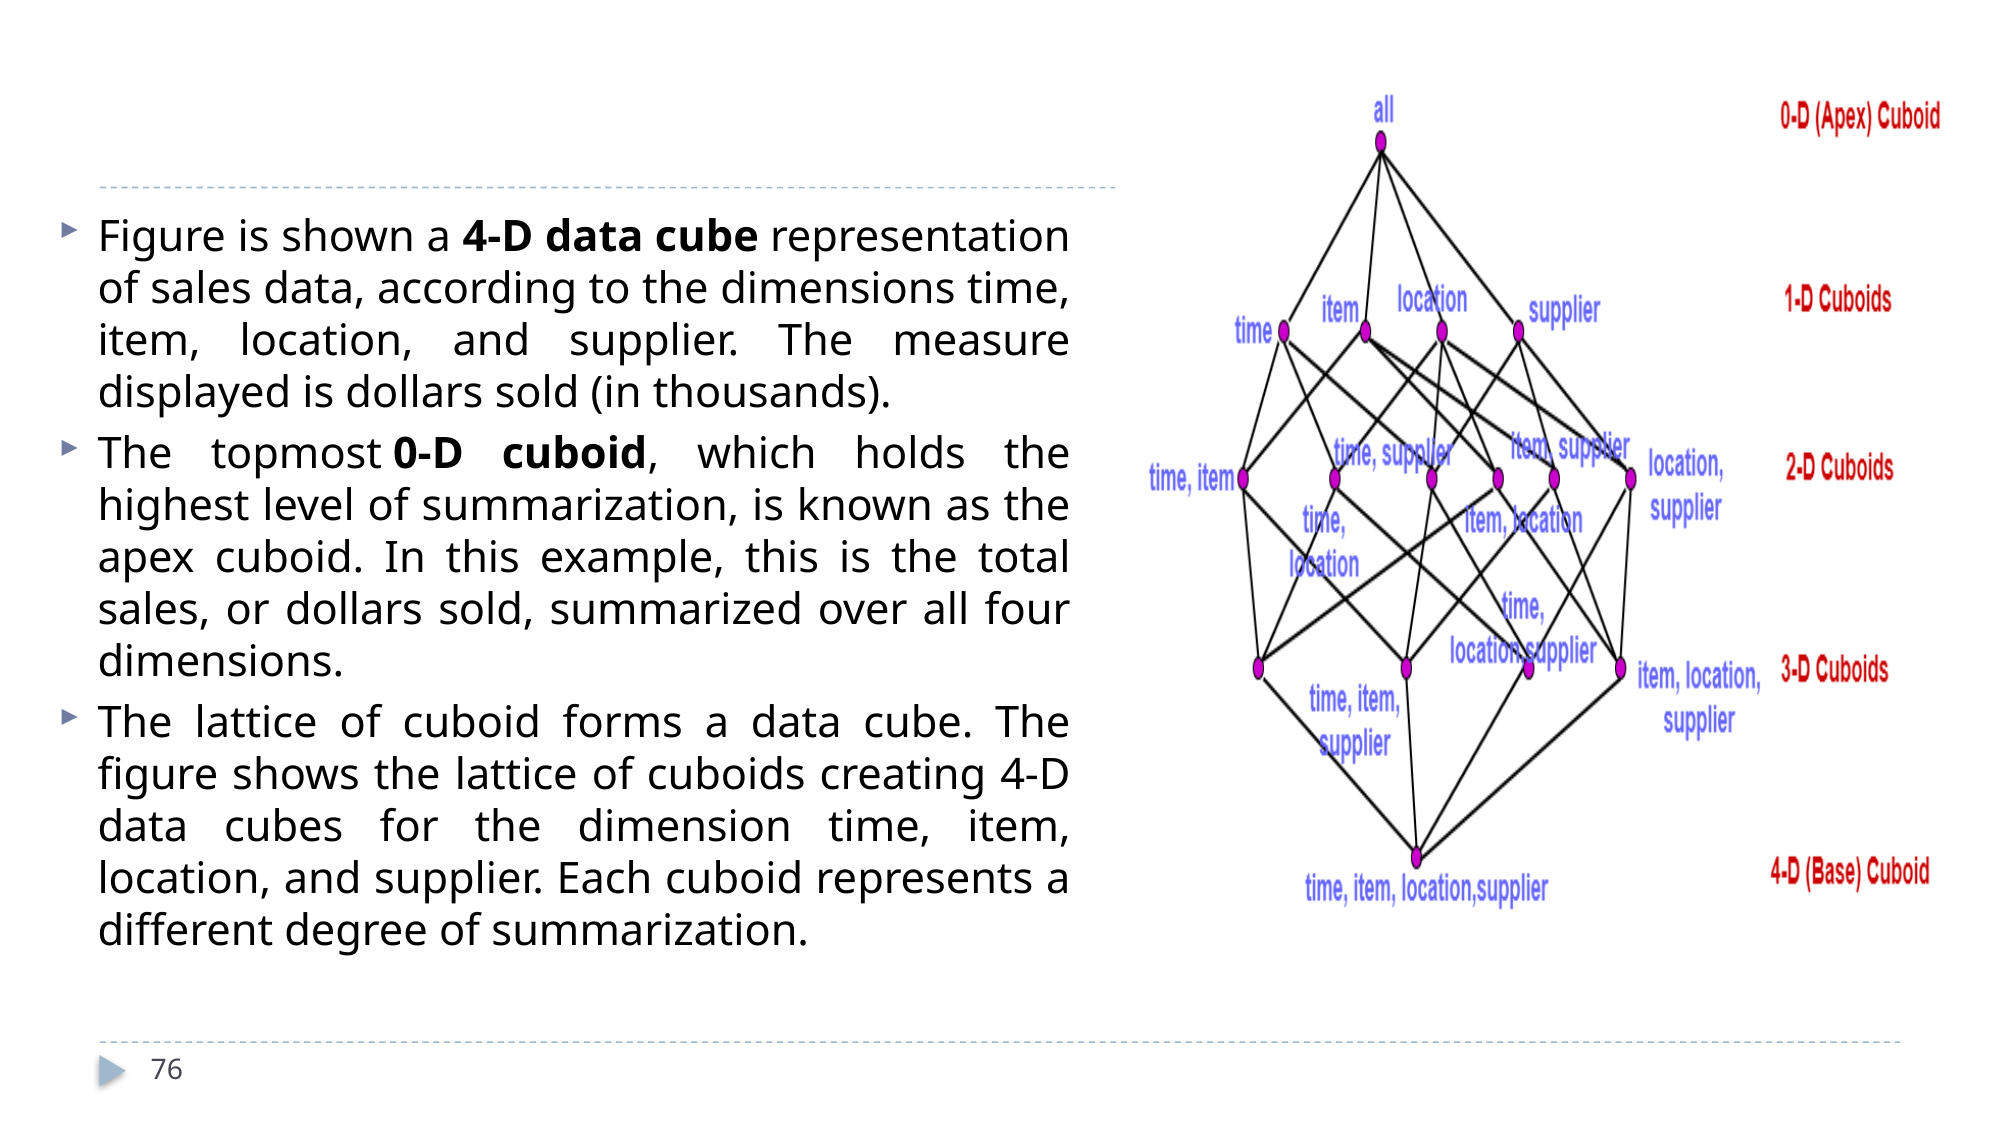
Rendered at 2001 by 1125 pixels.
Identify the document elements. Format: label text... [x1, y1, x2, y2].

picture [1114, 46, 1963, 958]
slide_number 76 [133, 1042, 568, 1103]
list Figure is shown a 4-D data cube representation of sales data, according to the dimensions time, item, location, and supplier. The measure displayed is dollars sold (in thousands). The topmost 0-D cuboid, which holds the highest level of summarization, is known as the apex cuboid. In this example, this is the total sales, or dollars sold, summarized over all four dimensions. The lattice of cuboid forms a data cube. The figure shows the lattice of cuboids creating 4-D data cubes for the dimension time, item, location, and supplier. Each cuboid represents a different degree of summarization. [42, 200, 1088, 1010]
